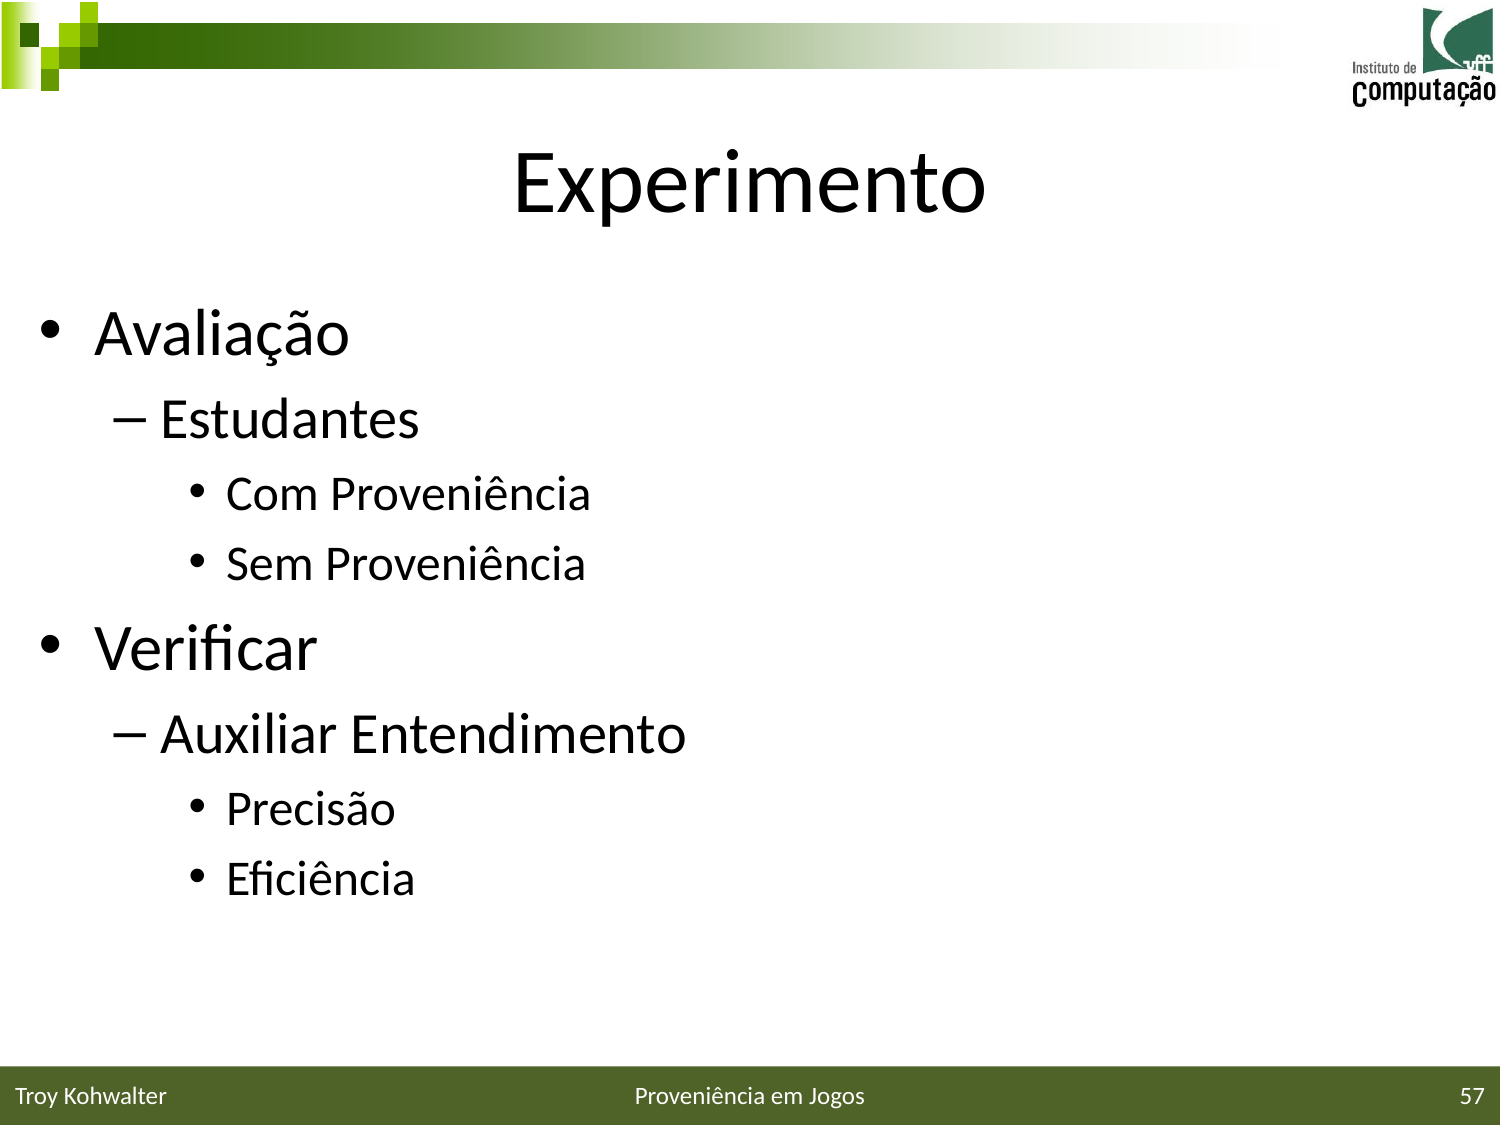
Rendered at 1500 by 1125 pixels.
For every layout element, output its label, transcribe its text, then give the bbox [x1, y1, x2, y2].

list Avaliação Estudantes Com Proveniência Sem Proveniência Verificar Auxiliar Entendimento Precisão Eficiência [23, 281, 1477, 1055]
slide_number 57 [1149, 1065, 1500, 1125]
title Experimento [75, 82, 1425, 270]
footer Proveniência em Jogos [512, 1065, 988, 1125]
slide_number Troy Kohwalter [0, 1065, 350, 1125]
